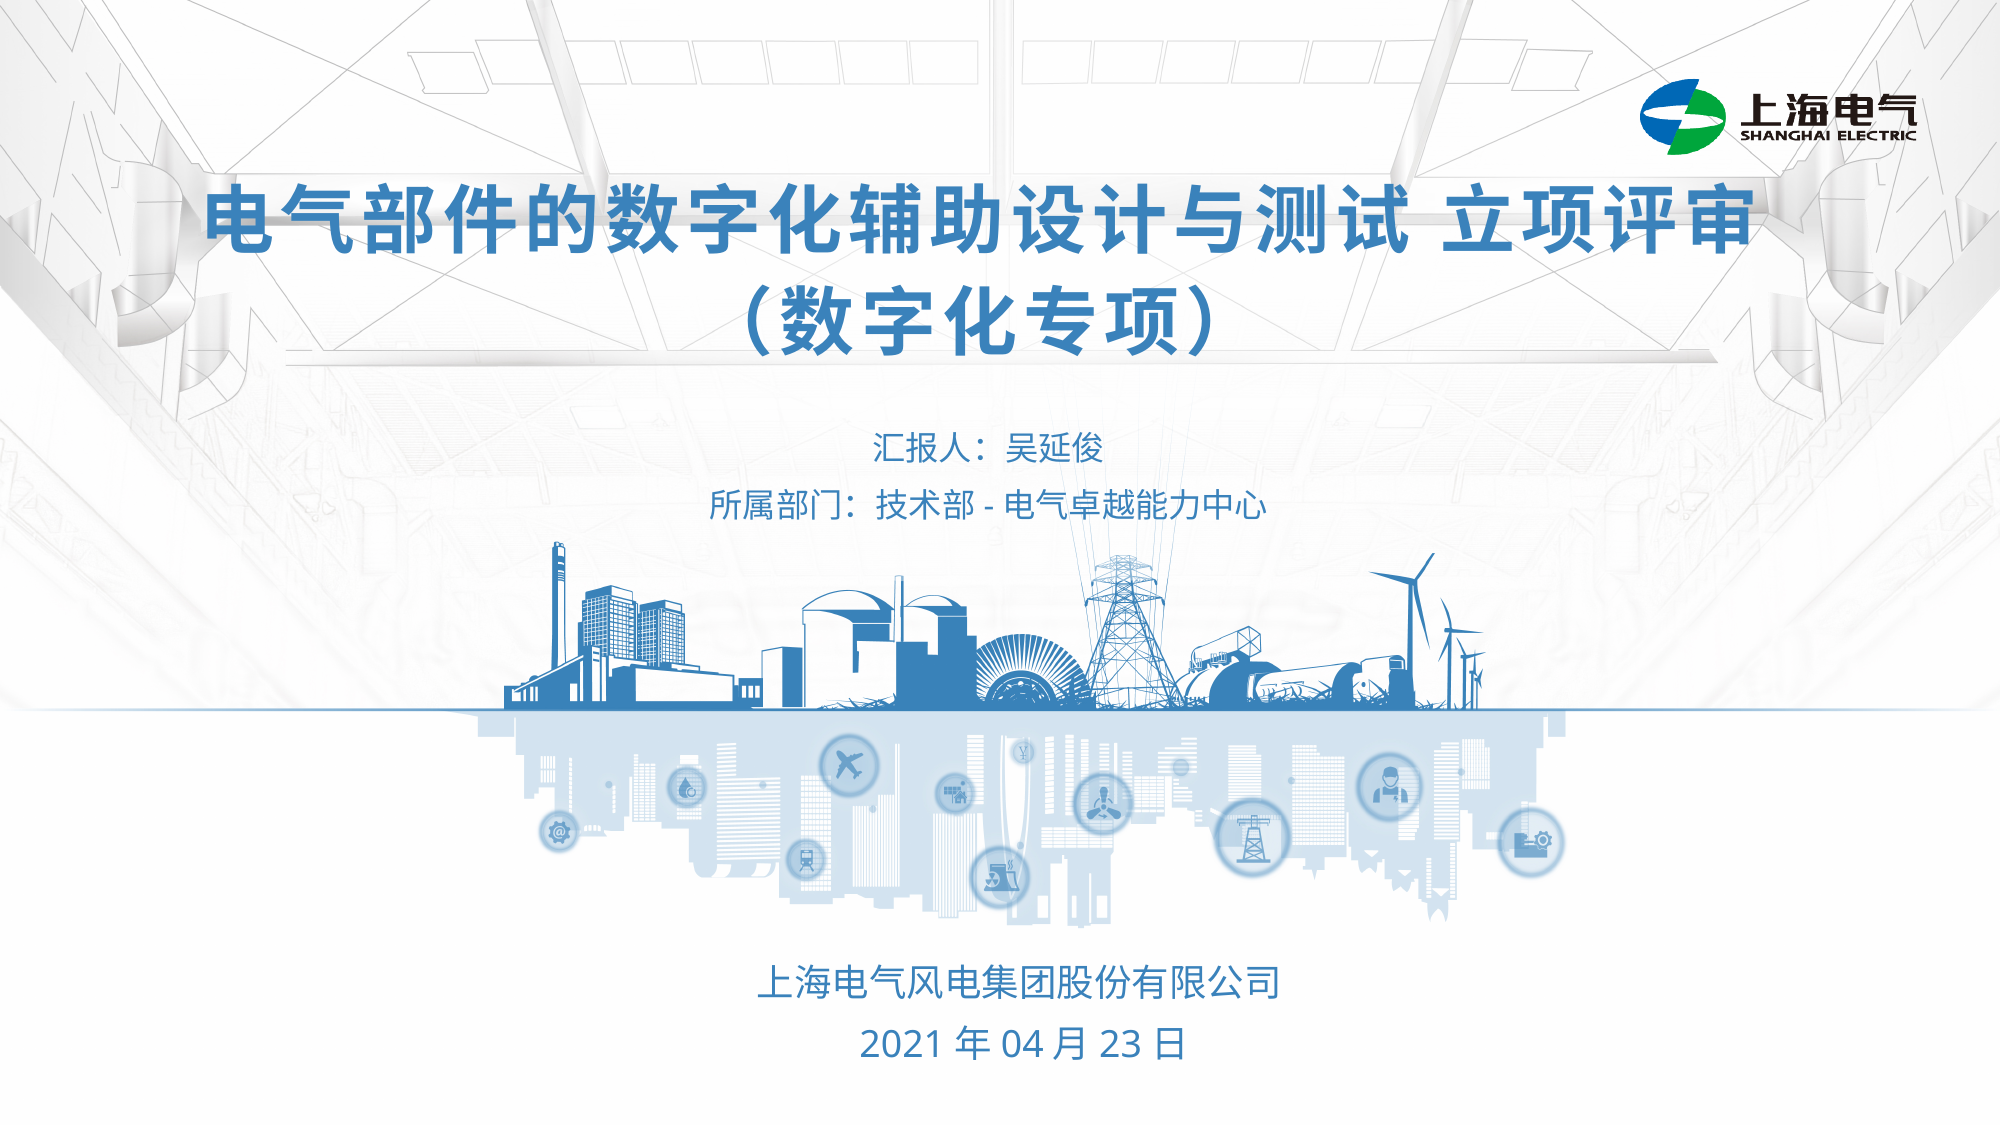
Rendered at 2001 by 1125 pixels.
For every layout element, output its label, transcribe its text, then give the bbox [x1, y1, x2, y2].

text_box 汇报人：吴延俊 所属部门：技术部-电气卓越能力中心 [158, 424, 1820, 532]
text_box 上海电气风电集团股份有限公司 2021年04月23日 [219, 956, 1820, 1074]
text_box 电气部件的数字化辅助设计与测试 立项评审 （数字化专项） [158, 175, 1802, 374]
picture [0, 0, 2000, 1125]
